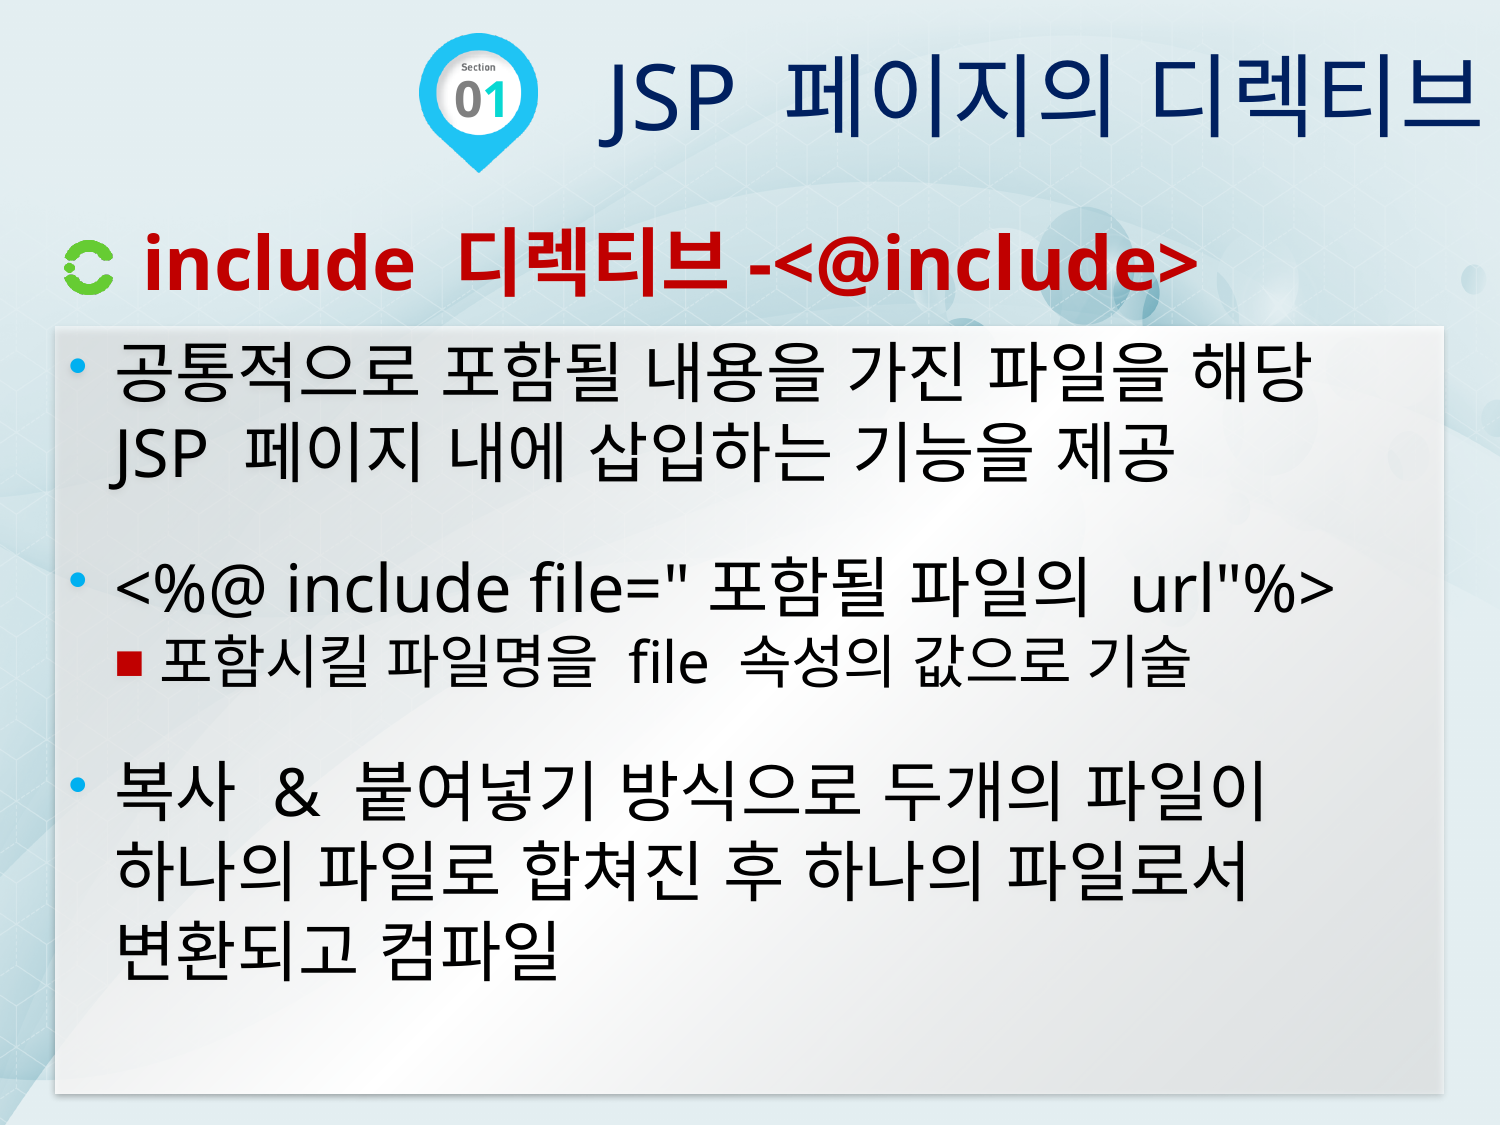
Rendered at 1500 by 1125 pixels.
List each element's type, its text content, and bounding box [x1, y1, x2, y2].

title JSP 페이지의 디렉티브 [0, 0, 1500, 188]
list 공통적으로 포함될 내용을 가진 파일을 해당 JSP 페이지 내에 삽입하는 기능을 제공 <%@ include file="포함될 파일의 url"%> 포함시킬 파일명을 file 속성의 값으로 기술 복사 & 붙여넣기 방식으로 두개의 파일이 하나의 파일로 합쳐진 후 하나의 파일로서 변환되고 컴파일 [54, 324, 1445, 1096]
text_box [418, 33, 538, 173]
text_box include 디렉티브-<@include> [127, 208, 1216, 313]
picture [64, 240, 113, 295]
